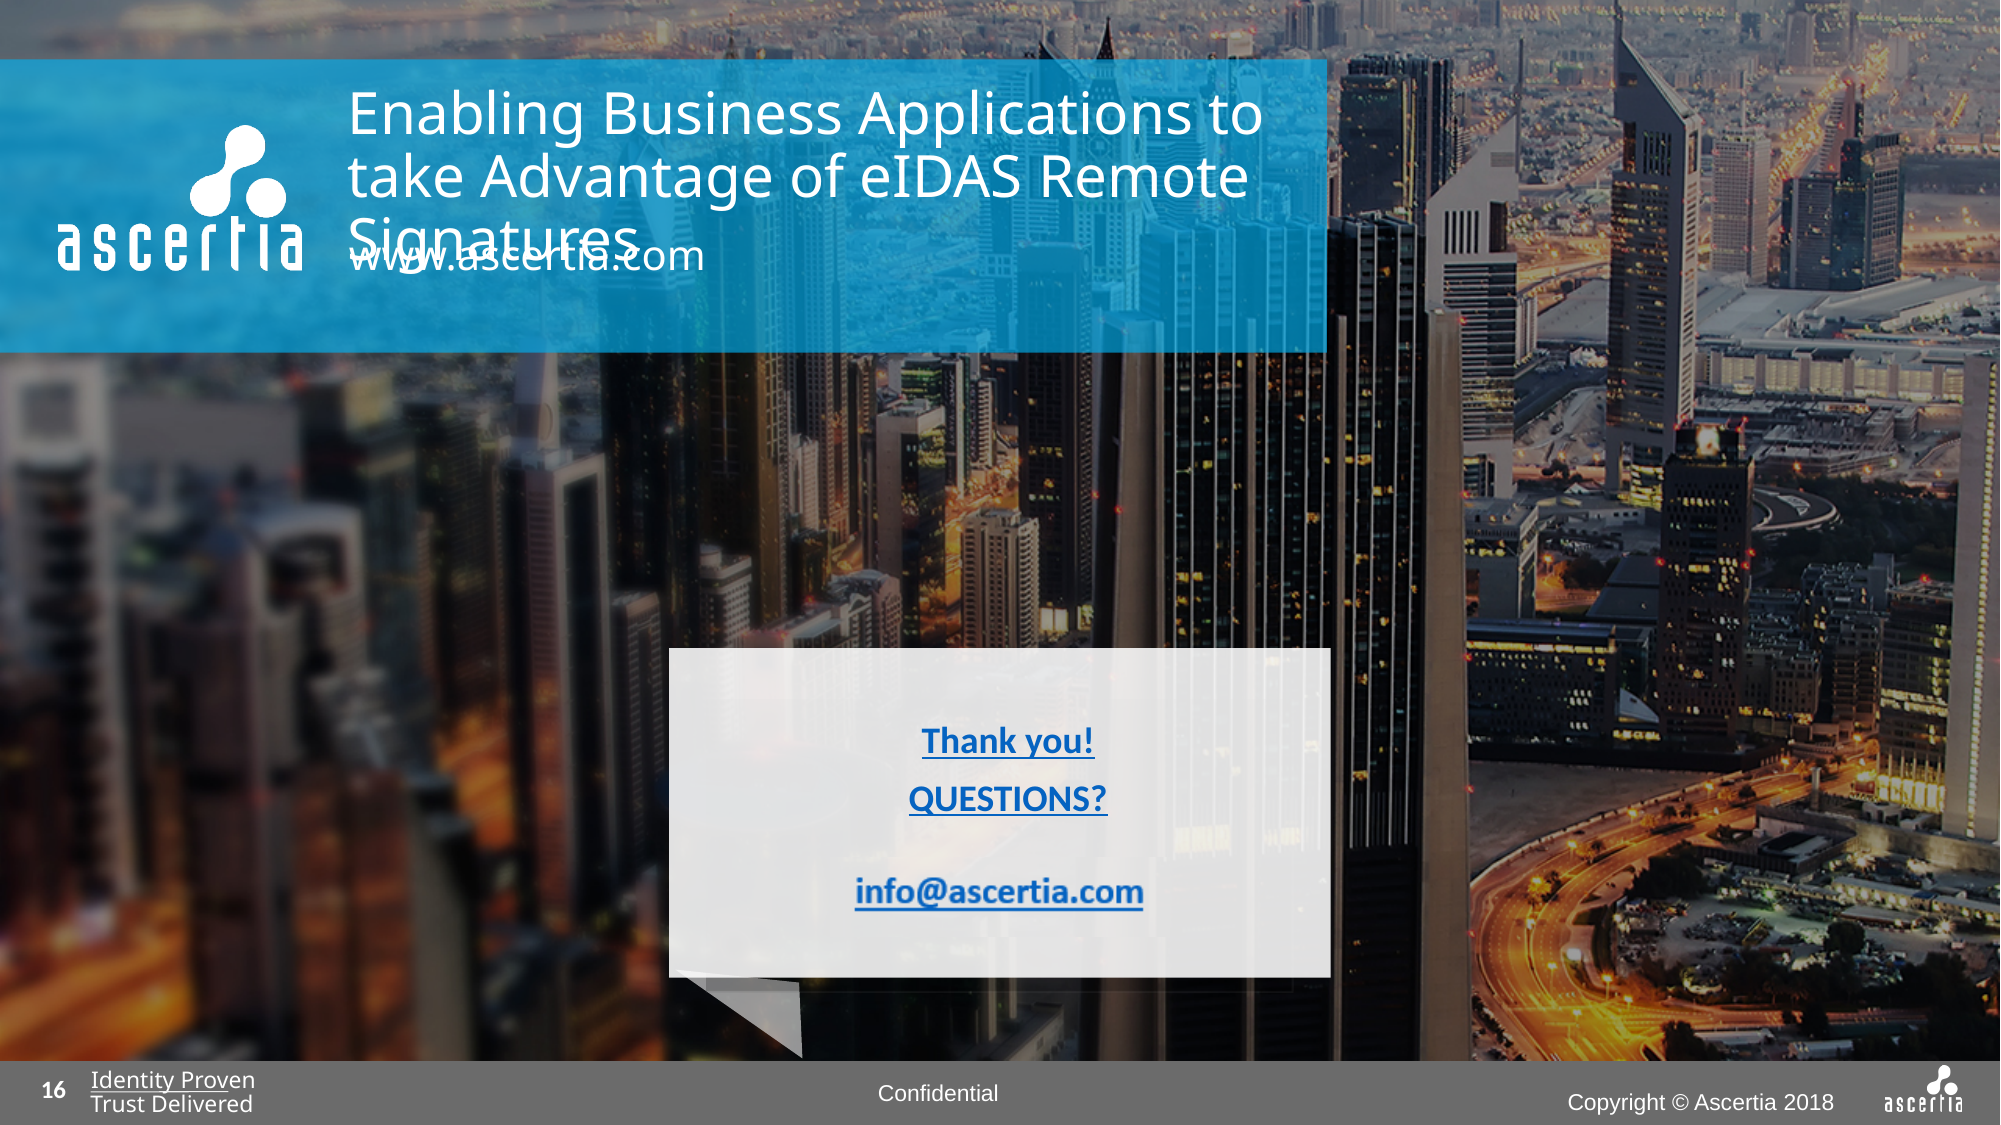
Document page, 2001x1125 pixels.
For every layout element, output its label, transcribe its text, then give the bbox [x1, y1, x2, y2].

picture [1880, 1065, 1962, 1112]
picture [0, 0, 2000, 1061]
picture [830, 857, 1170, 937]
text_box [669, 648, 1331, 1074]
text_box [44, 594, 1047, 798]
title Enabling Business Applications to take Advantage of eIDAS Remote Signatures [333, 76, 1294, 218]
